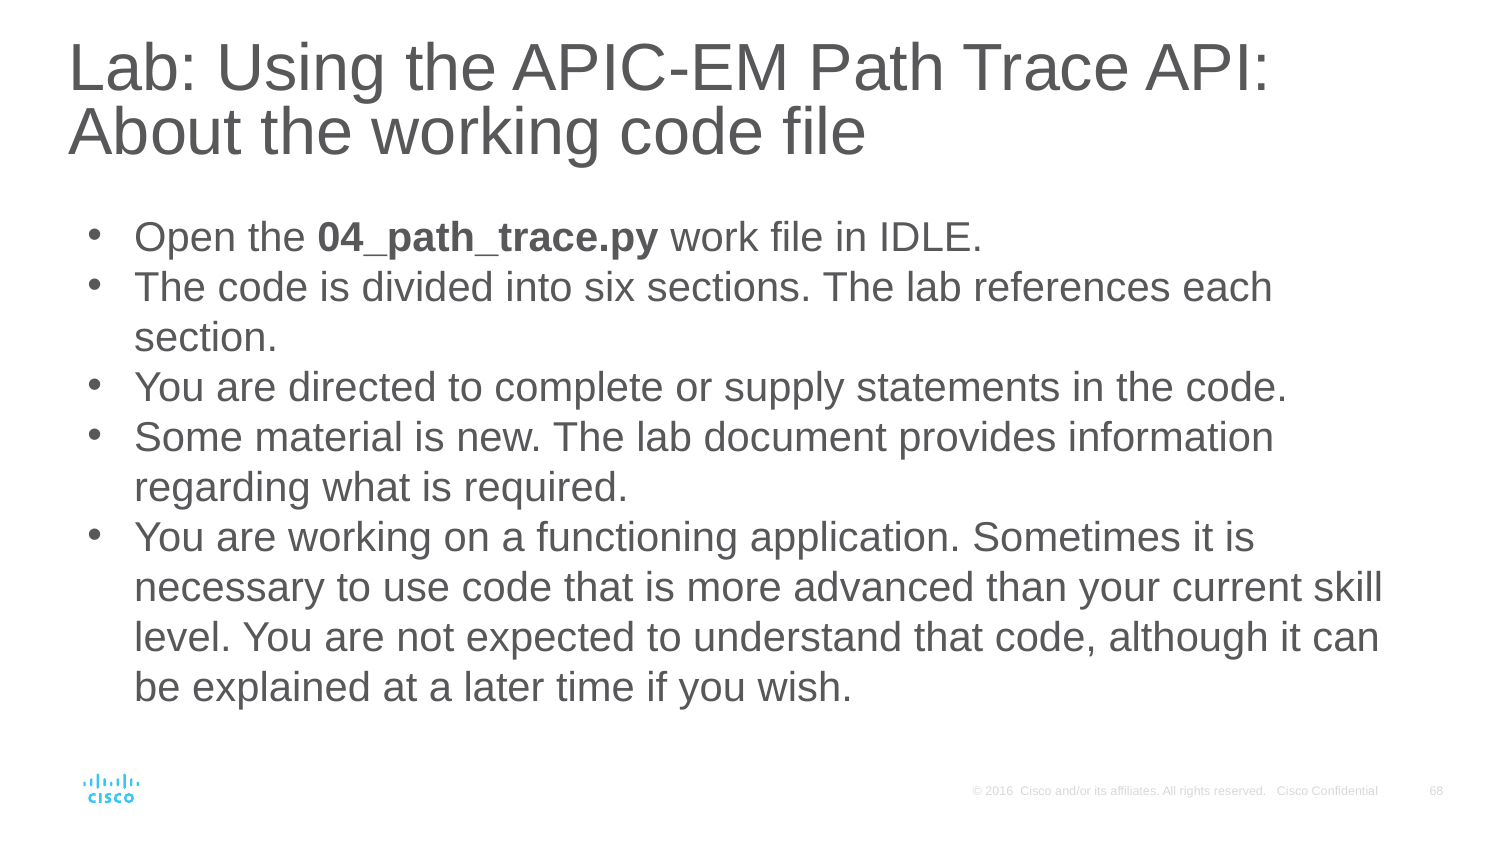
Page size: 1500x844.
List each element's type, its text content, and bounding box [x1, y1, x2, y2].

title Lab: Using the APIC-EM Path Trace API: About the working code file [53, 42, 1423, 163]
text_box Open the 04_path_trace.py work file in IDLE. The code is divided into six sections. The lab references each section. You are directed to complete or supply statements in the code. Some material is new. The lab document provides information regarding what is required. You are working on a functioning application. Sometimes it is necessary to use code that is more advanced than your current skill level. You are not expected to understand that code, although it can be explained at a later time if you wish. [72, 202, 1423, 717]
